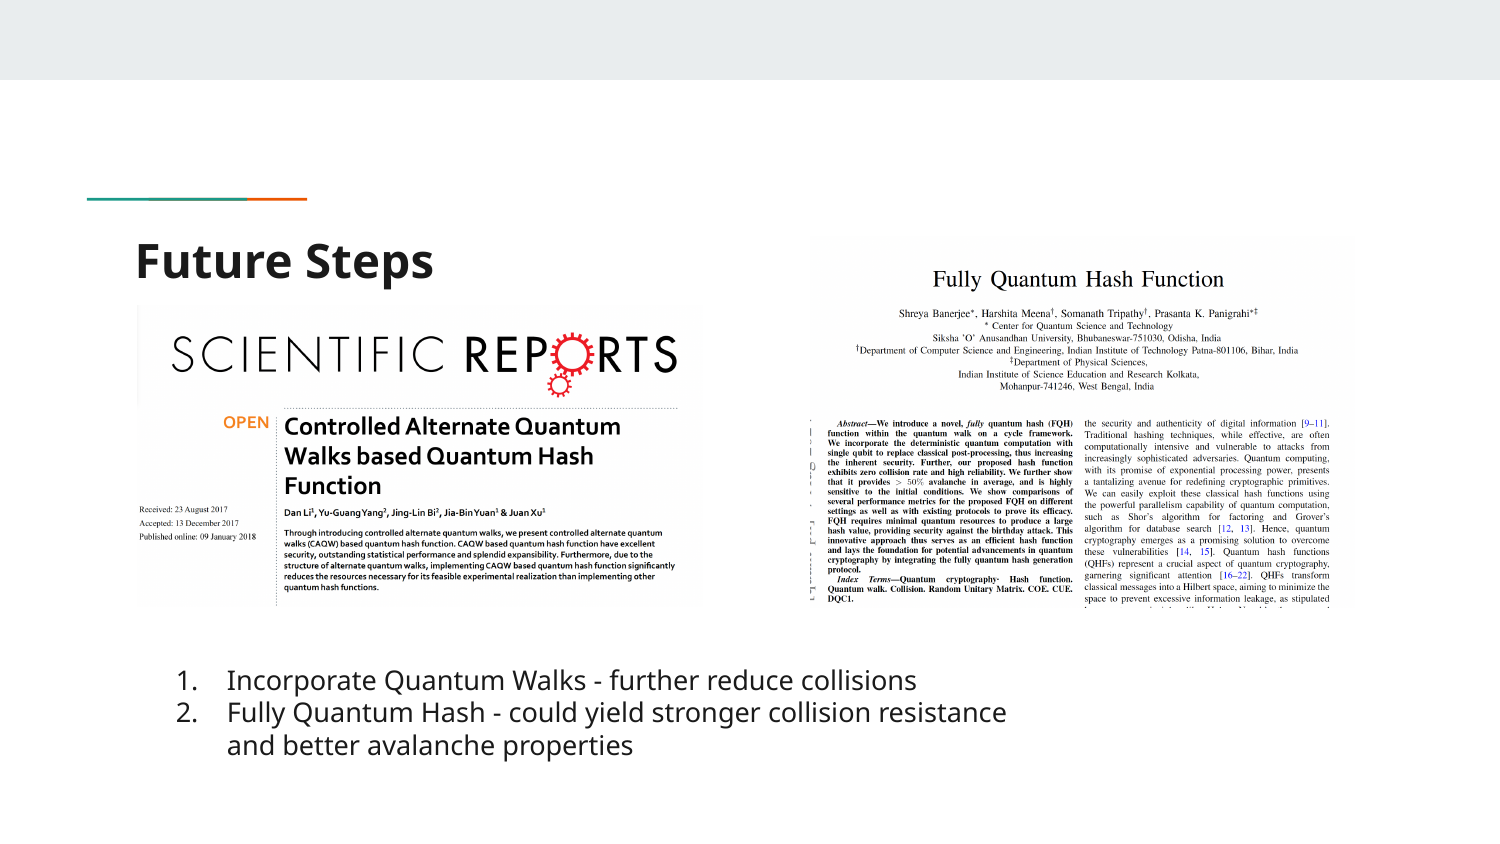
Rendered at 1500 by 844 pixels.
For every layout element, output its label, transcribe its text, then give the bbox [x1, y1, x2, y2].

text_box Incorporate Quantum Walks - further reduce collisions Fully Quantum Hash - could yield stronger collision resistance and better avalanche properties [136, 648, 1064, 772]
title Future Steps [119, 216, 1381, 305]
picture [809, 236, 1355, 608]
picture [136, 305, 703, 608]
